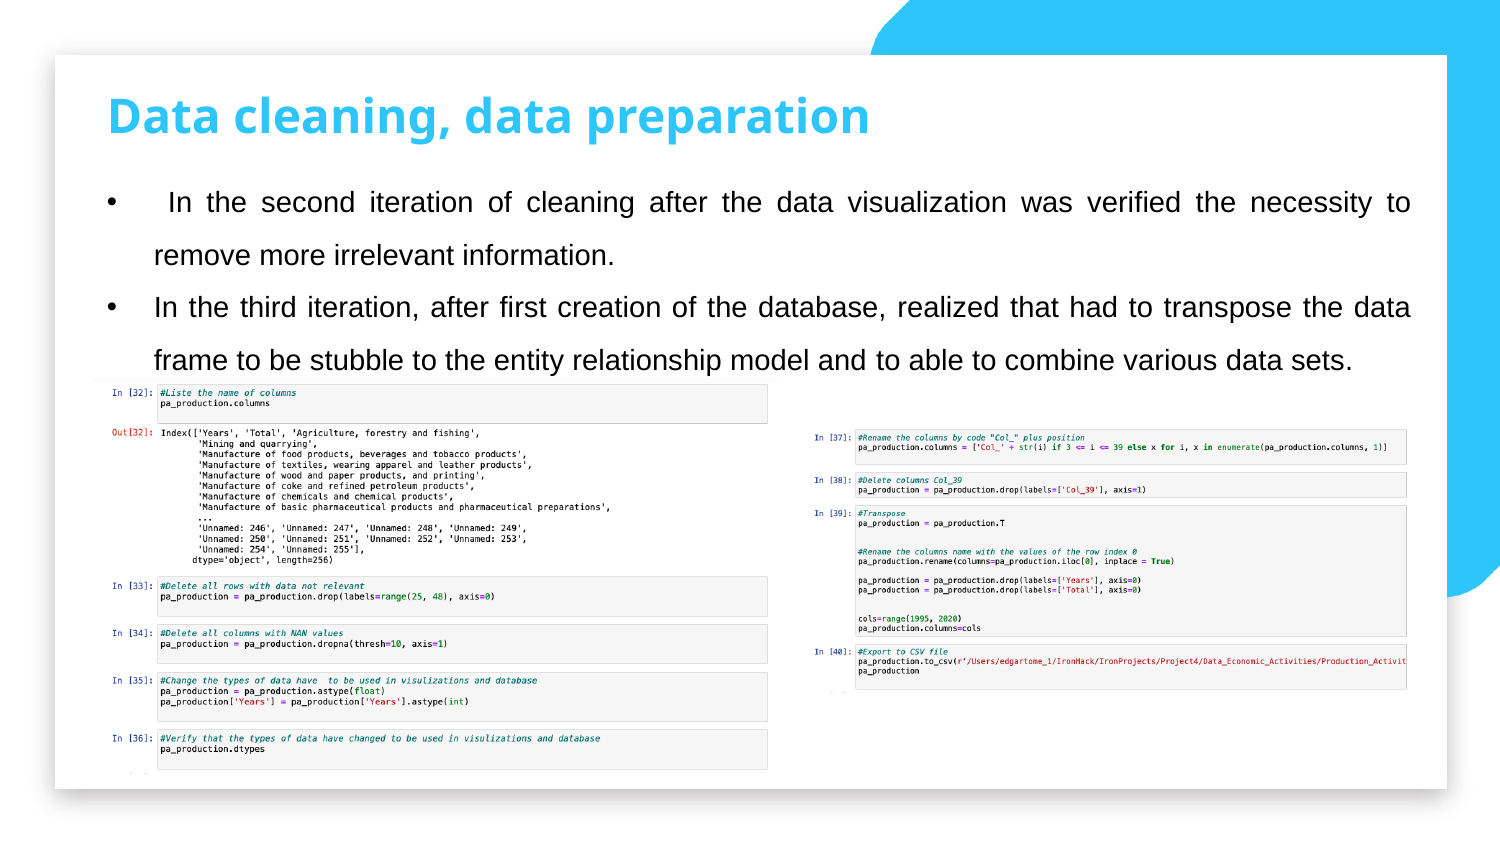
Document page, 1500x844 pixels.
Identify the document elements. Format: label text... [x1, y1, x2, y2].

picture [0, 0, 1500, 844]
text_box In the second iteration of cleaning after the data visualization was verified the necessity to remove more irrelevant information. In the third iteration, after first creation of the database, realized that had to transpose the data frame to be stubble to the entity relationship model and to able to combine various data sets. [91, 151, 1429, 399]
text_box Data cleaning, data preparation [91, 70, 1305, 152]
